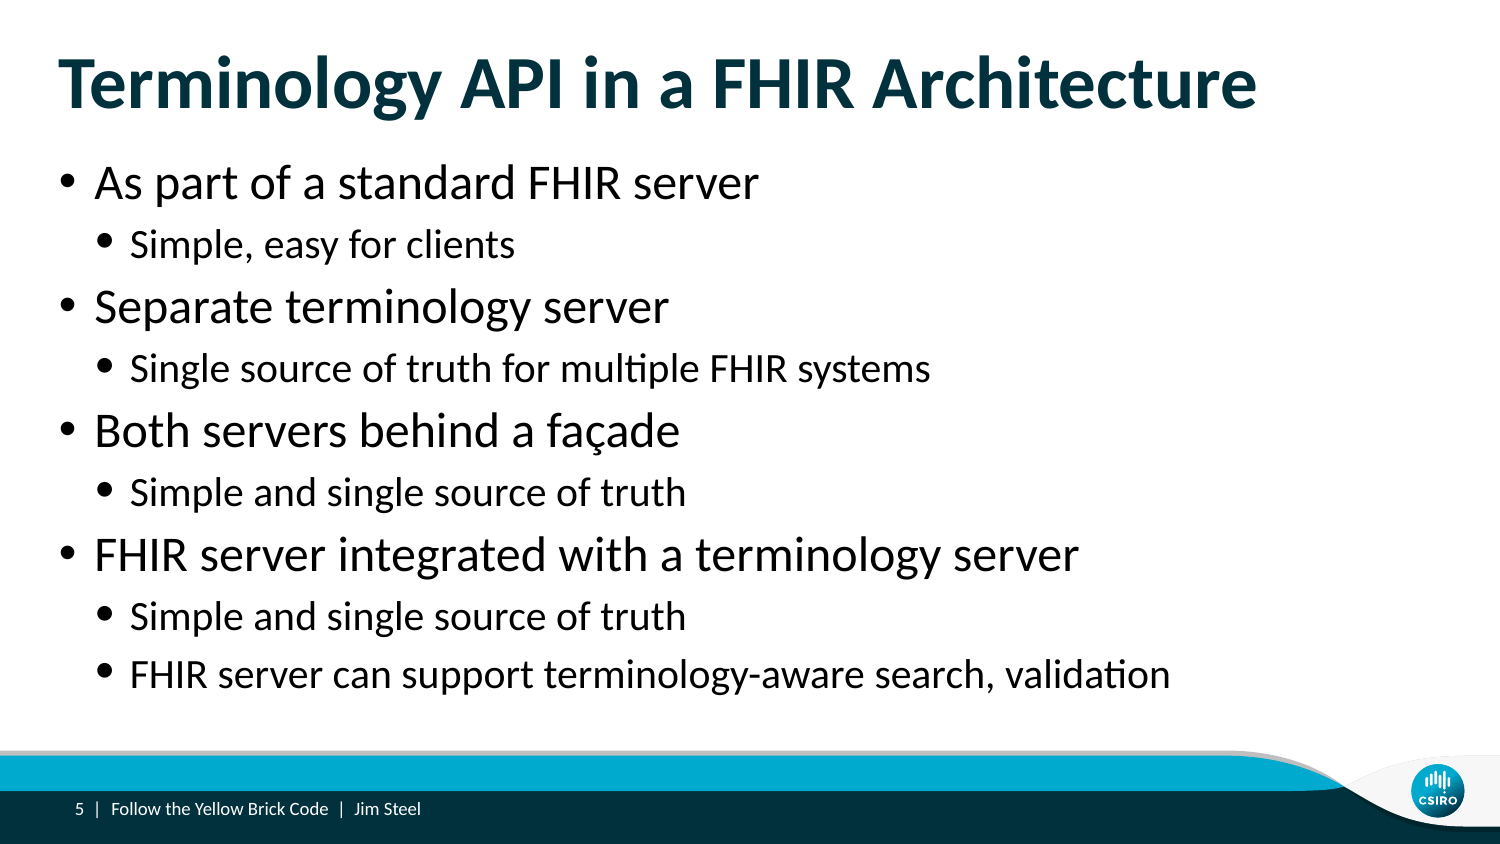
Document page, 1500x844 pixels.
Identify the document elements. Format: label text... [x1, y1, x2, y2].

list As part of a standard FHIR server Simple, easy for clients Separate terminology server Single source of truth for multiple FHIR systems Both servers behind a façade Simple and single source of truth FHIR server integrated with a terminology server Simple and single source of truth FHIR server can support terminology-aware search, validation [58, 156, 1447, 719]
footer Follow the Yellow Brick Code | Jim Steel [111, 800, 1110, 816]
slide_number 5 | [54, 800, 102, 816]
title Terminology API in a FHIR Architecture [58, 33, 1447, 139]
